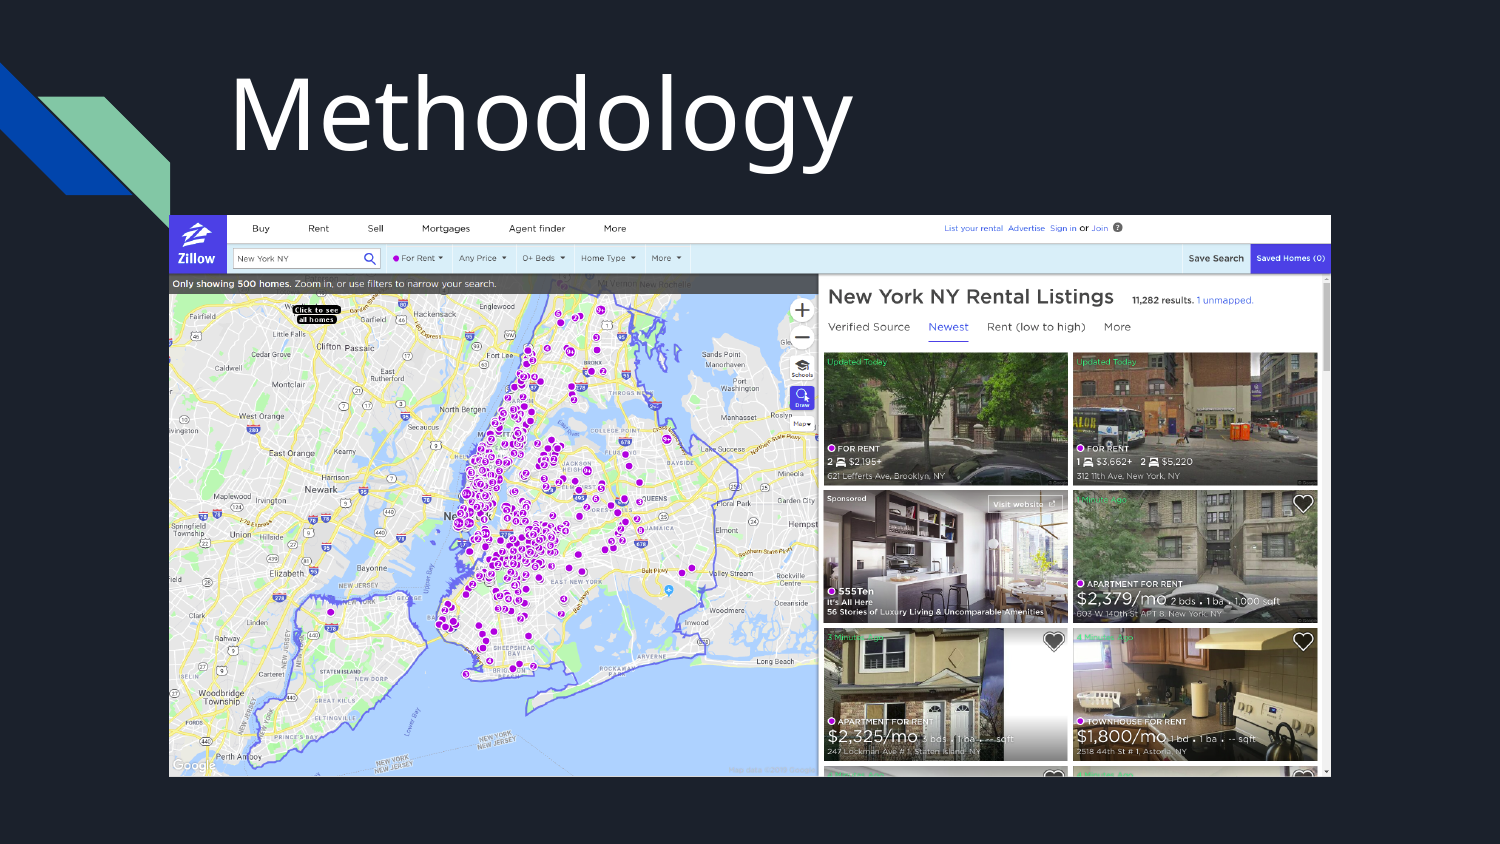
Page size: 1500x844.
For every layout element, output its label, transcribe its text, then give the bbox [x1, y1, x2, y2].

picture [169, 214, 1331, 777]
title Methodology [212, 35, 1368, 186]
